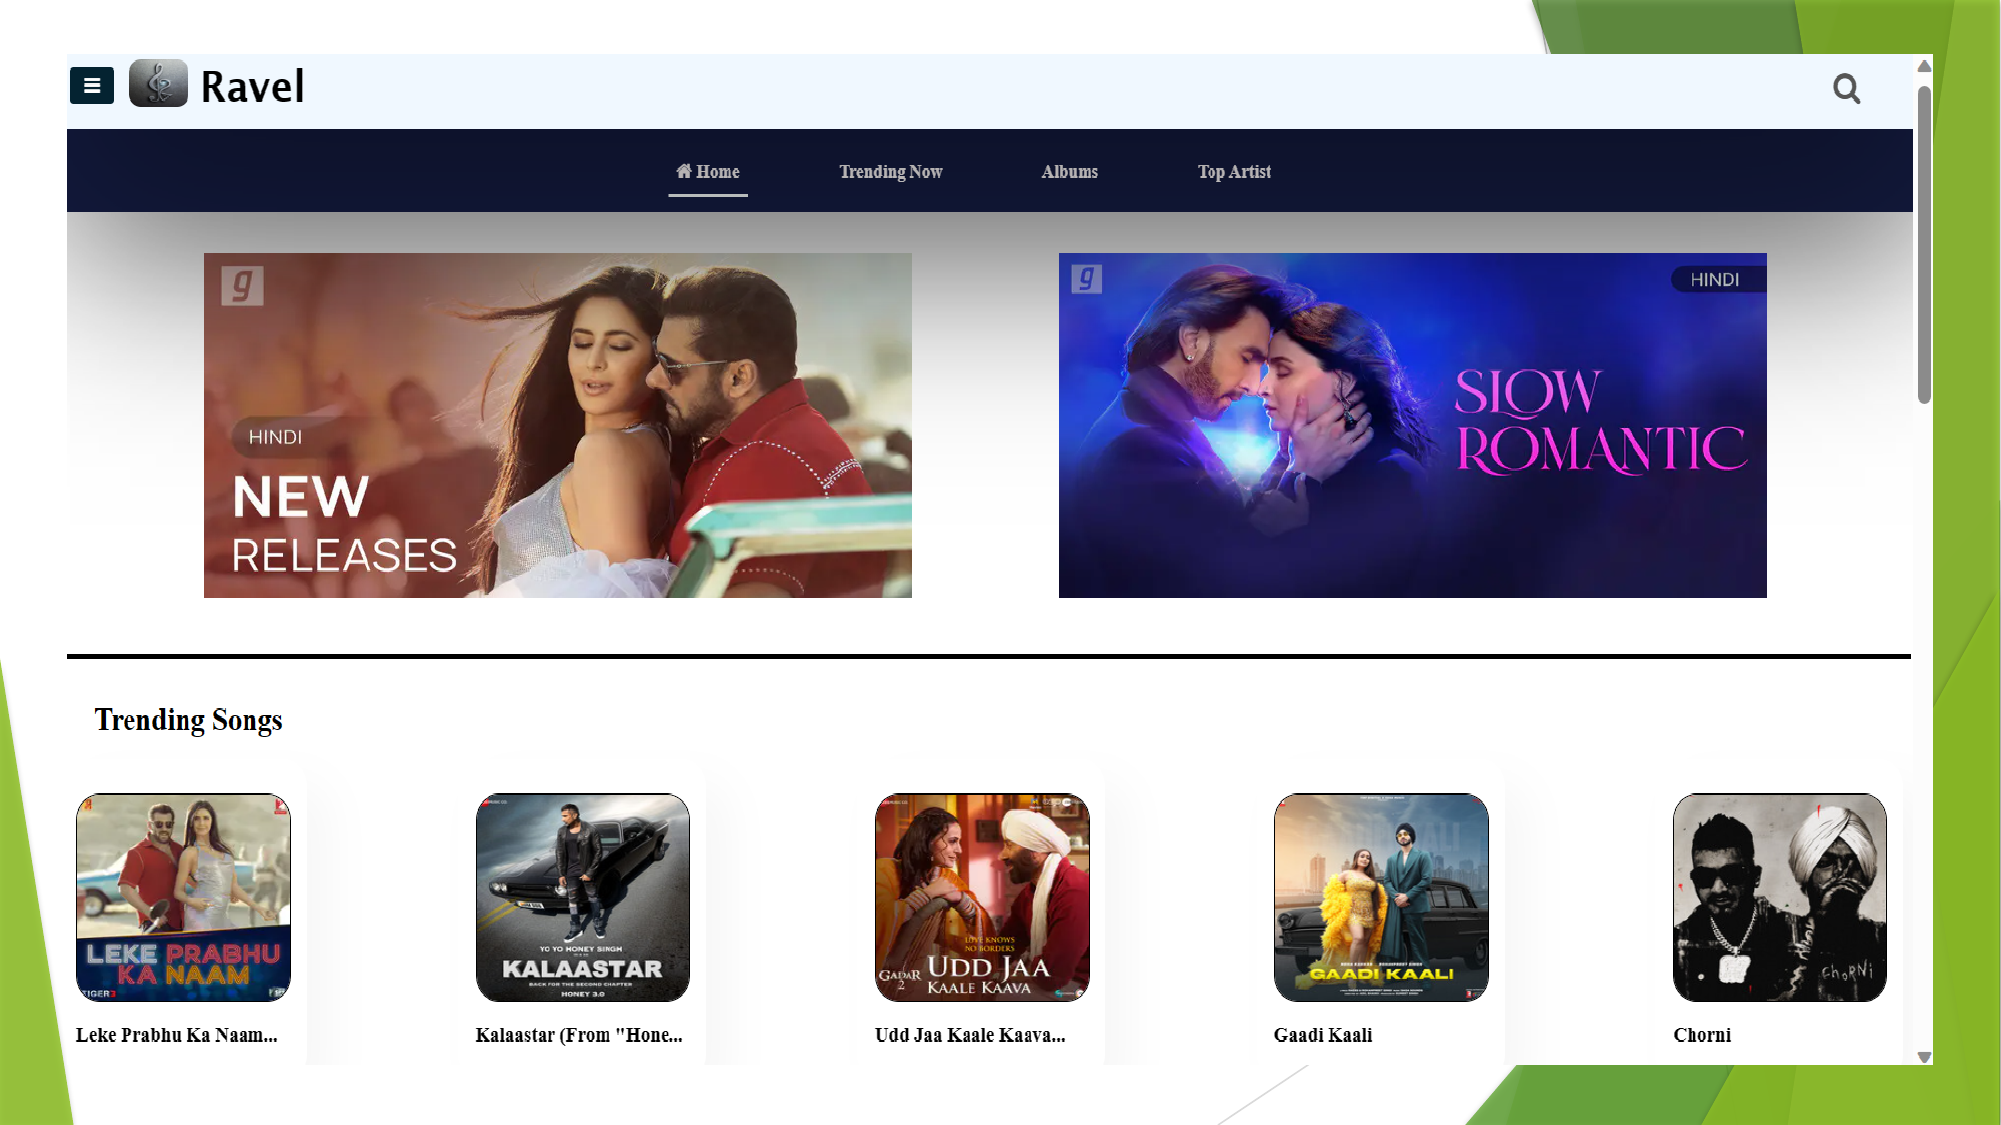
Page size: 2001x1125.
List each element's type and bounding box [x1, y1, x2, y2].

picture [66, 54, 1934, 1066]
